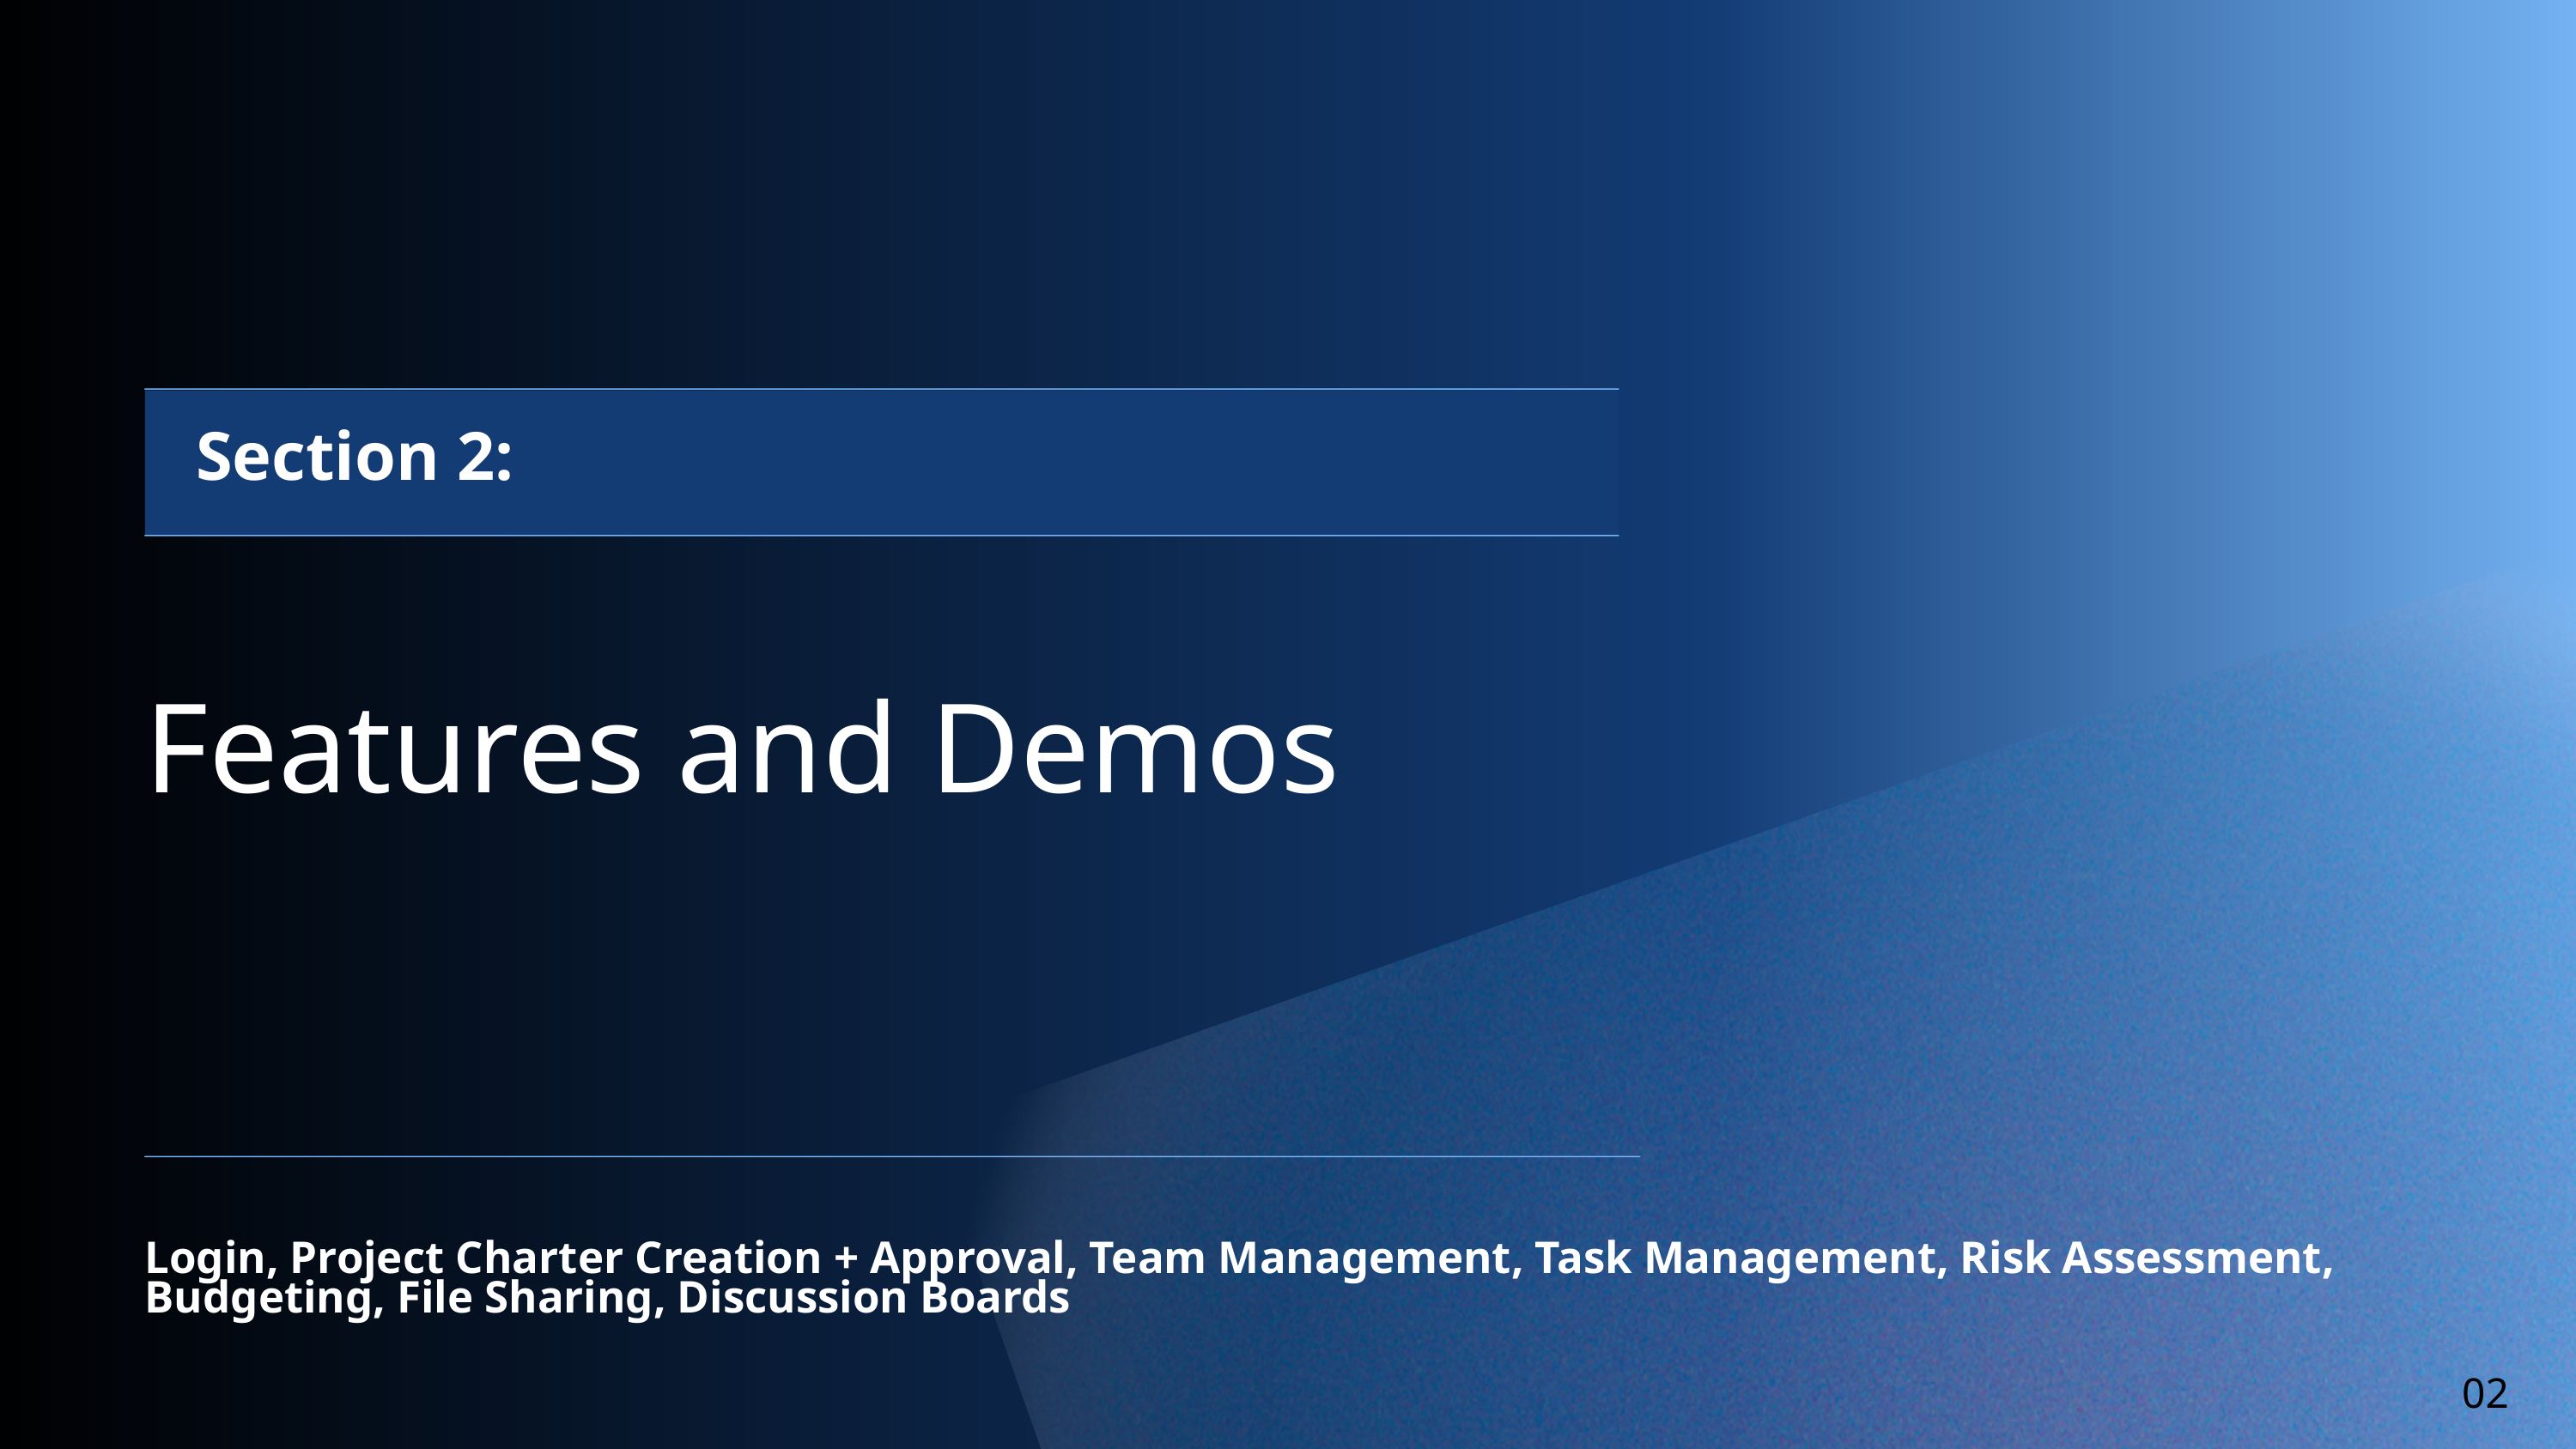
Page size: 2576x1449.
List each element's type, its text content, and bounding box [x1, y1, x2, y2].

text_box Features and Demos [144, 670, 1619, 818]
text_box [927, 544, 2576, 1449]
text_box [0, 0, 2576, 1449]
text_box Login, Project Charter Creation + Approval, Team Management, Task Management, Risk Assessment, Budgeting, File Sharing, Discussion Boards [144, 1202, 2461, 1323]
text_box 02 [2431, 1367, 2541, 1416]
text_box [144, 390, 1619, 535]
text_box Section 2: [196, 423, 1517, 494]
